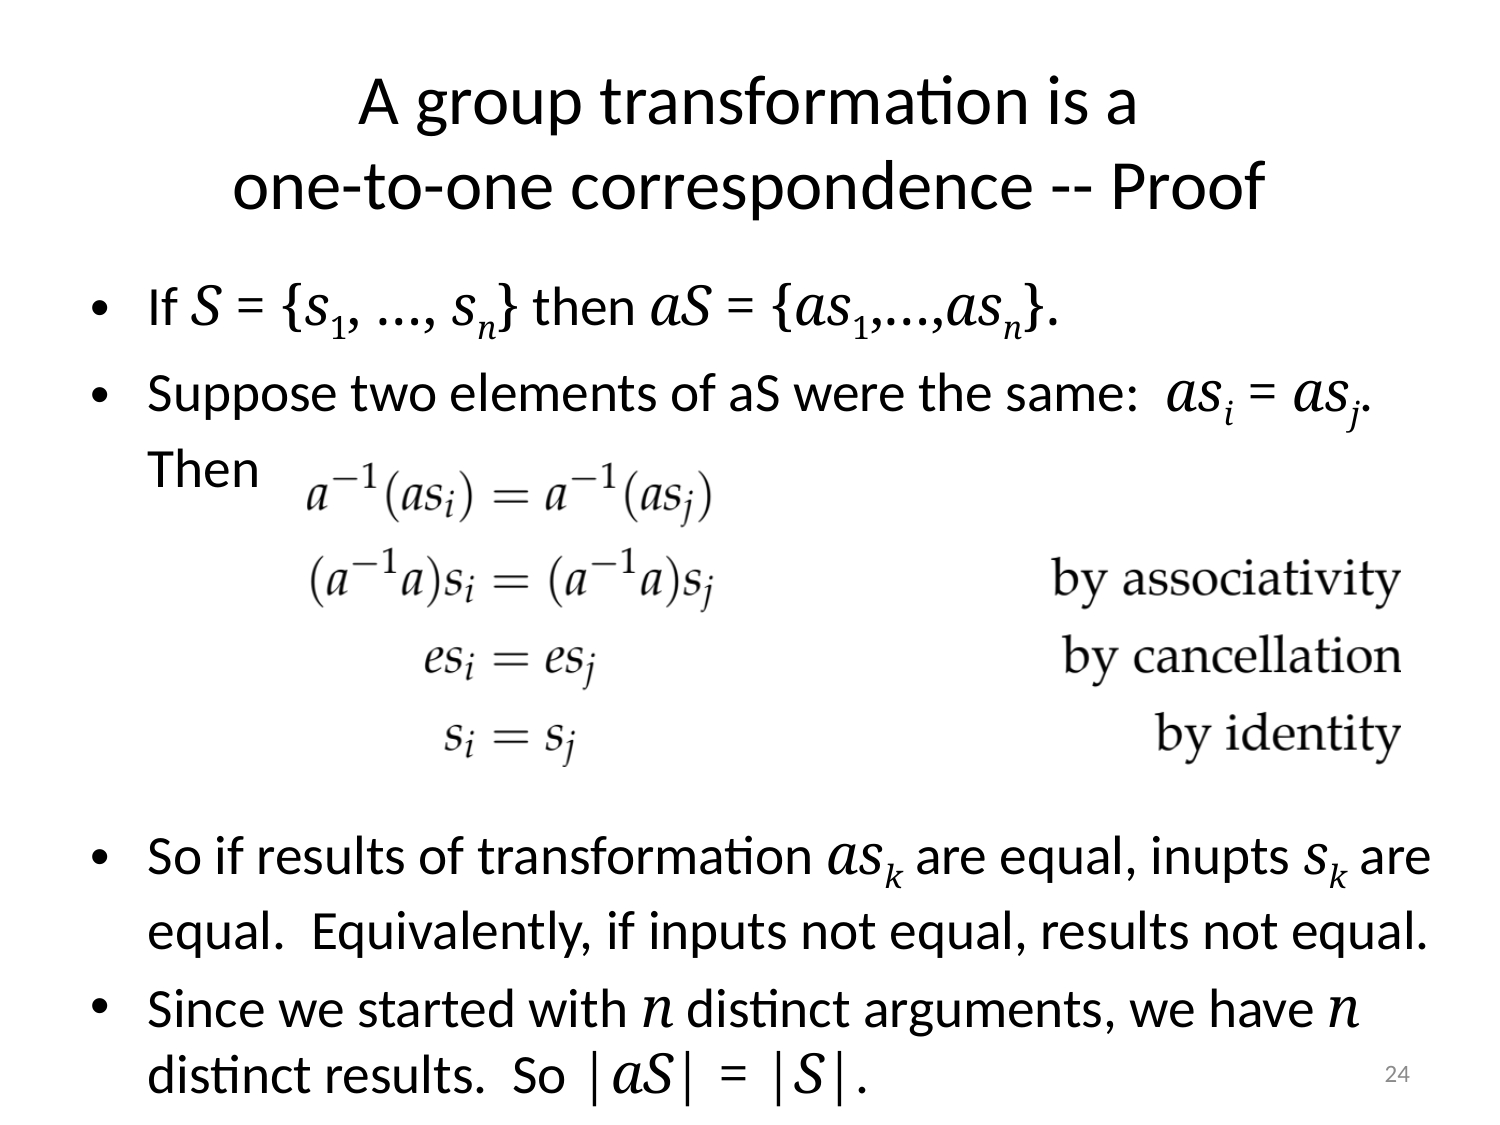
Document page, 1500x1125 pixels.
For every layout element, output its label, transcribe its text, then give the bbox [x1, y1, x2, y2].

title A group transformation is a one-to-one correspondence -- Proof [75, 45, 1425, 233]
picture [306, 461, 1402, 767]
list If S = {s1, …, sn} then aS = {as1,…,asn}. Suppose two elements of aS were the same: asi = asj. Then So if results of transformation ask are equal, inupts sk are equal. Equivalently, if inputs not equal, results not equal. Since we started with n distinct arguments, we have n distinct results. So |aS| = |S|. [75, 262, 1471, 1125]
slide_number 24 [1074, 1042, 1425, 1103]
